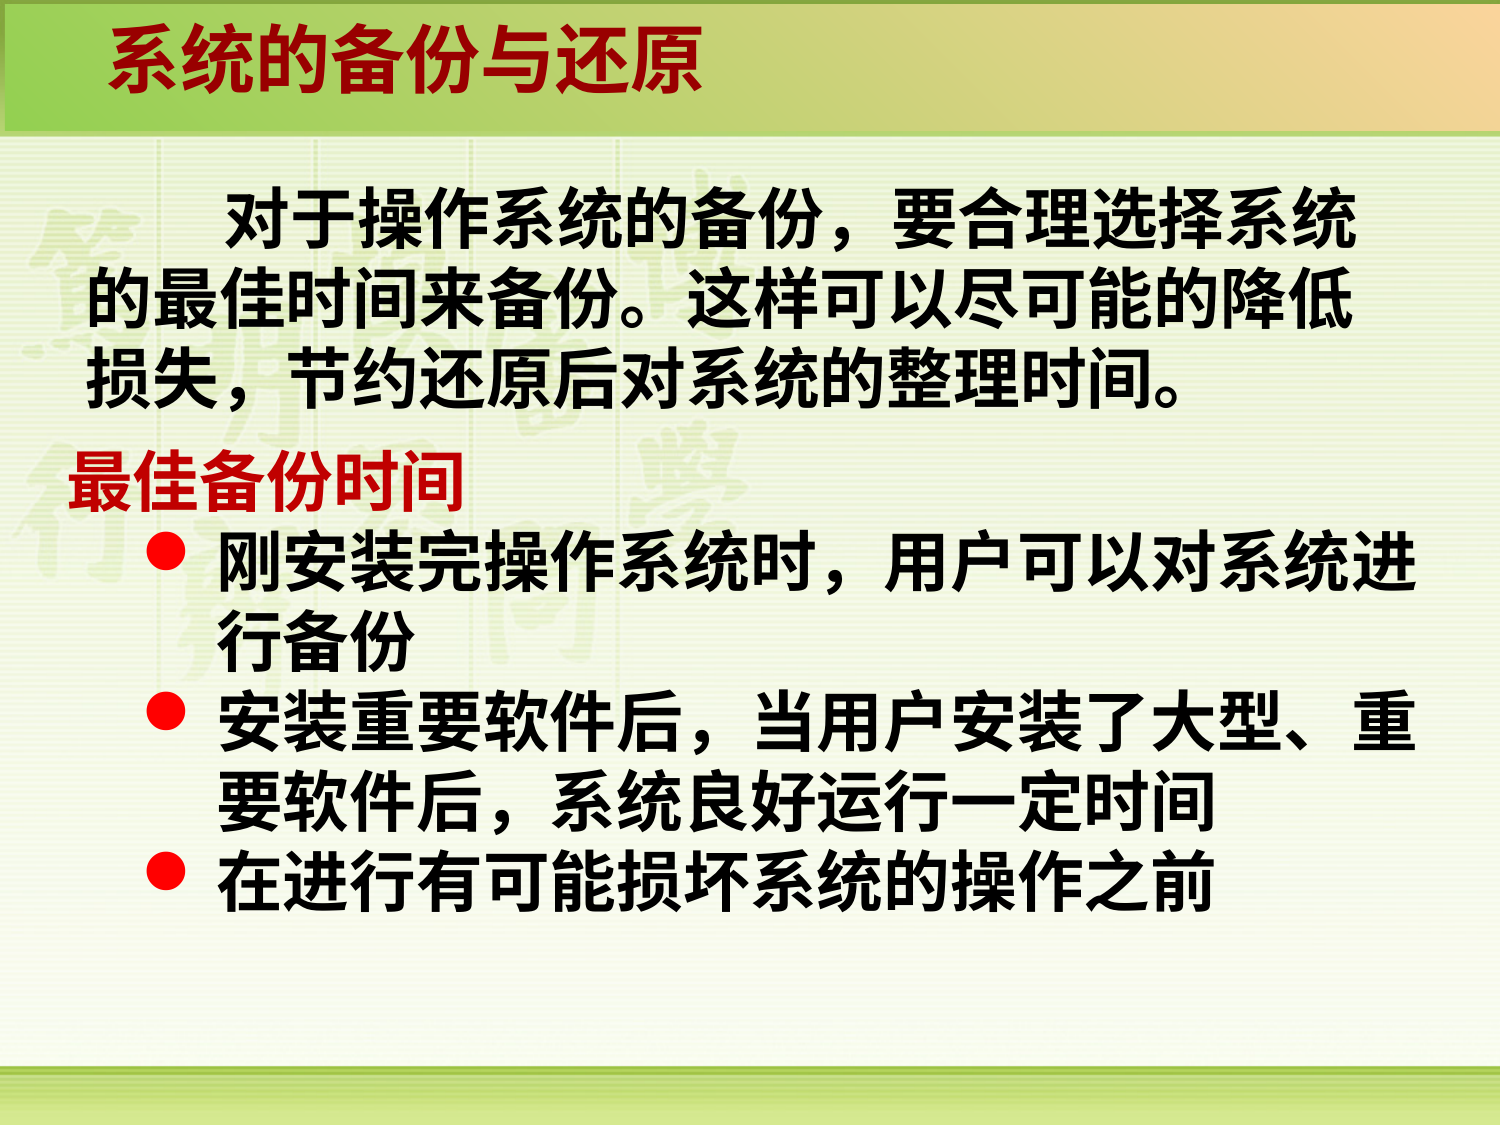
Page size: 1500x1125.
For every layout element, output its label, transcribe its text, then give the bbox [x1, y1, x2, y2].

text_box 对于操作系统的备份，要合理选择系统的最佳时间来备份。这样可以尽可能的降低损失，节约还原后对系统的整理时间。 [70, 169, 1424, 424]
slide_number [112, 1025, 425, 1100]
text_box 系统的备份与还原 [4, 4, 1500, 131]
text_box 最佳备份时间 刚安装完操作系统时，用户可以对系统进行备份 安装重要软件后，当用户安装了大型、重要软件后，系统良好运行一定时间 在进行有可能损坏系统的操作之前 [51, 432, 1465, 927]
slide_number [1074, 1025, 1388, 1100]
picture [0, 0, 1500, 1125]
